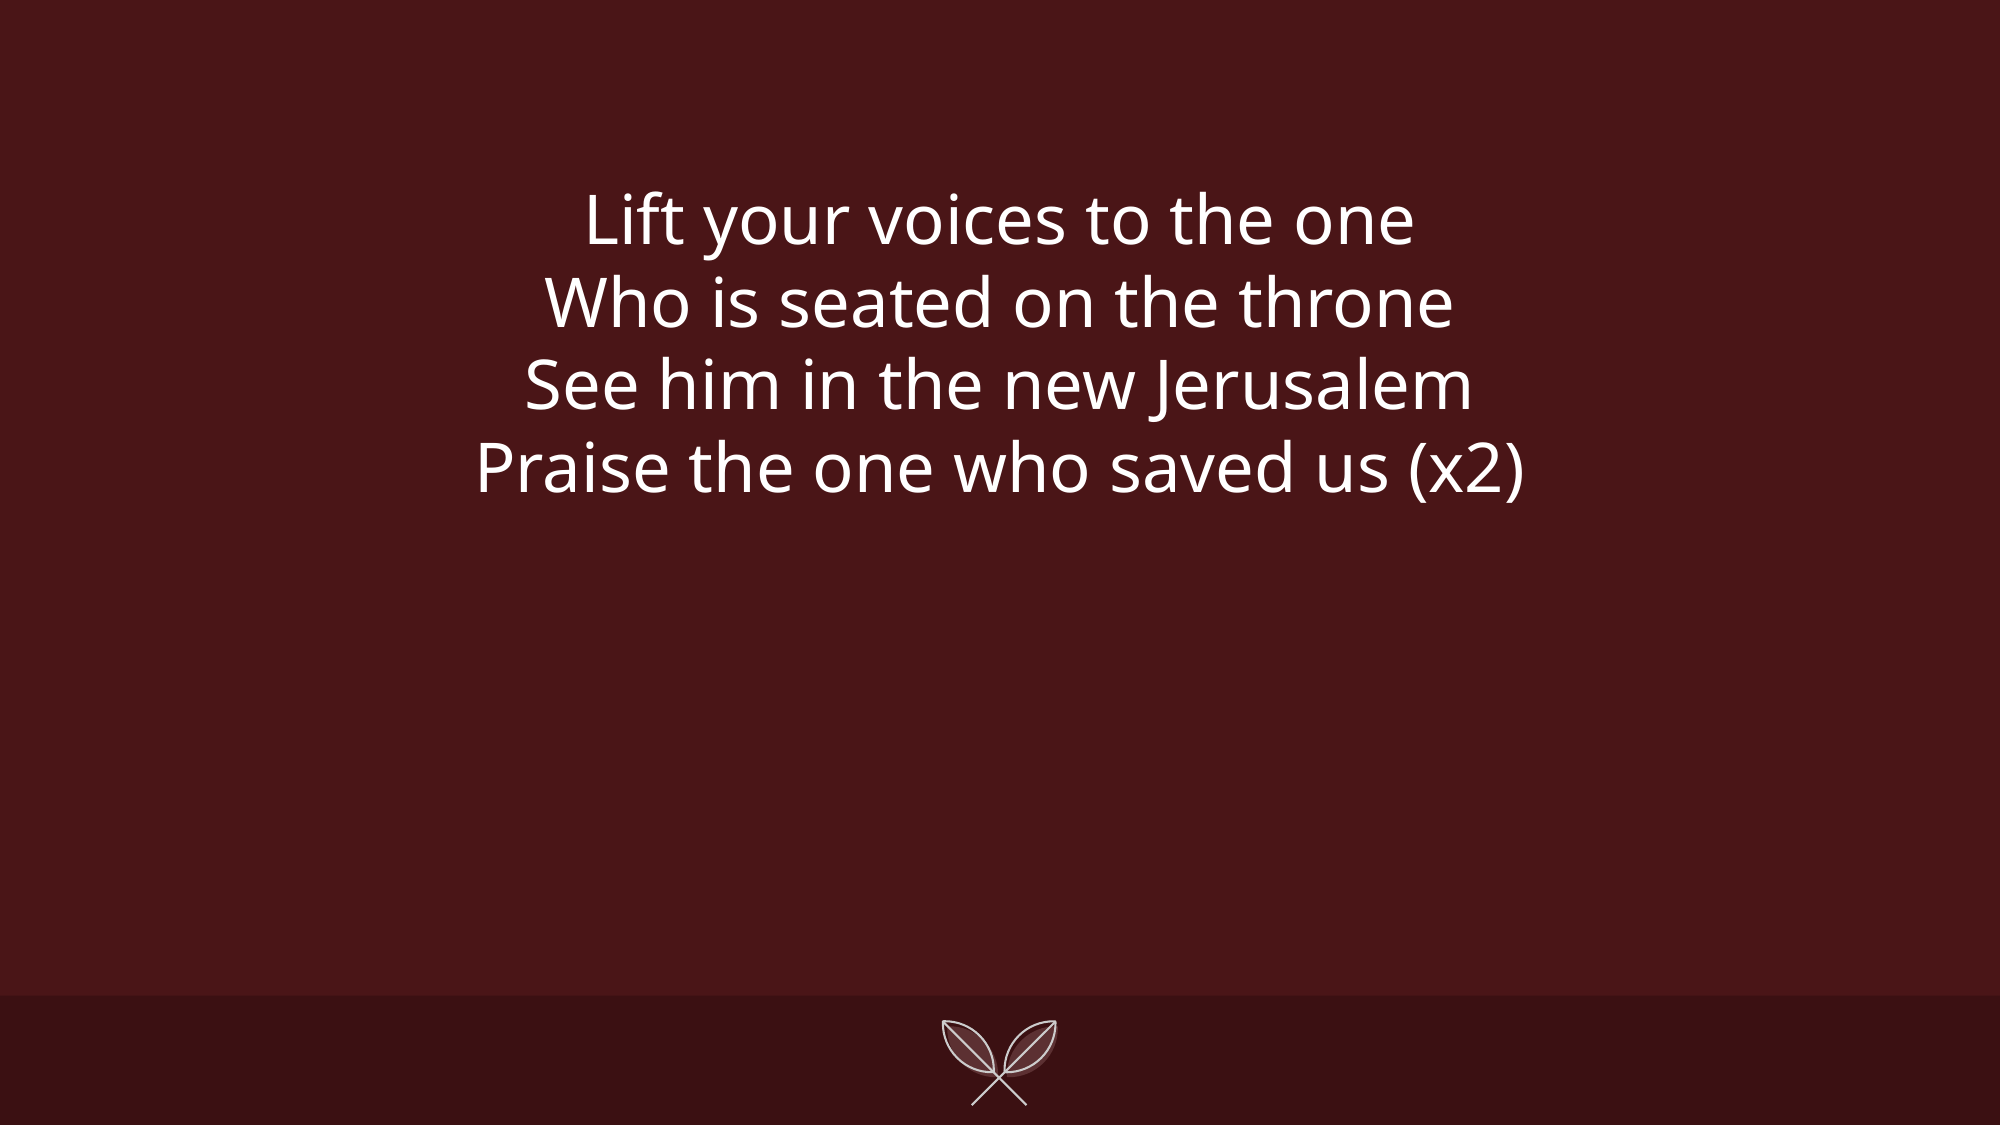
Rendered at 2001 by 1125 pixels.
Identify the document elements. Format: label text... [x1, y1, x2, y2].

text_box Lift your voices to the one Who is seated on the throne See him in the new Jerusalem Praise the one who saved us (x2) [99, 168, 1900, 596]
